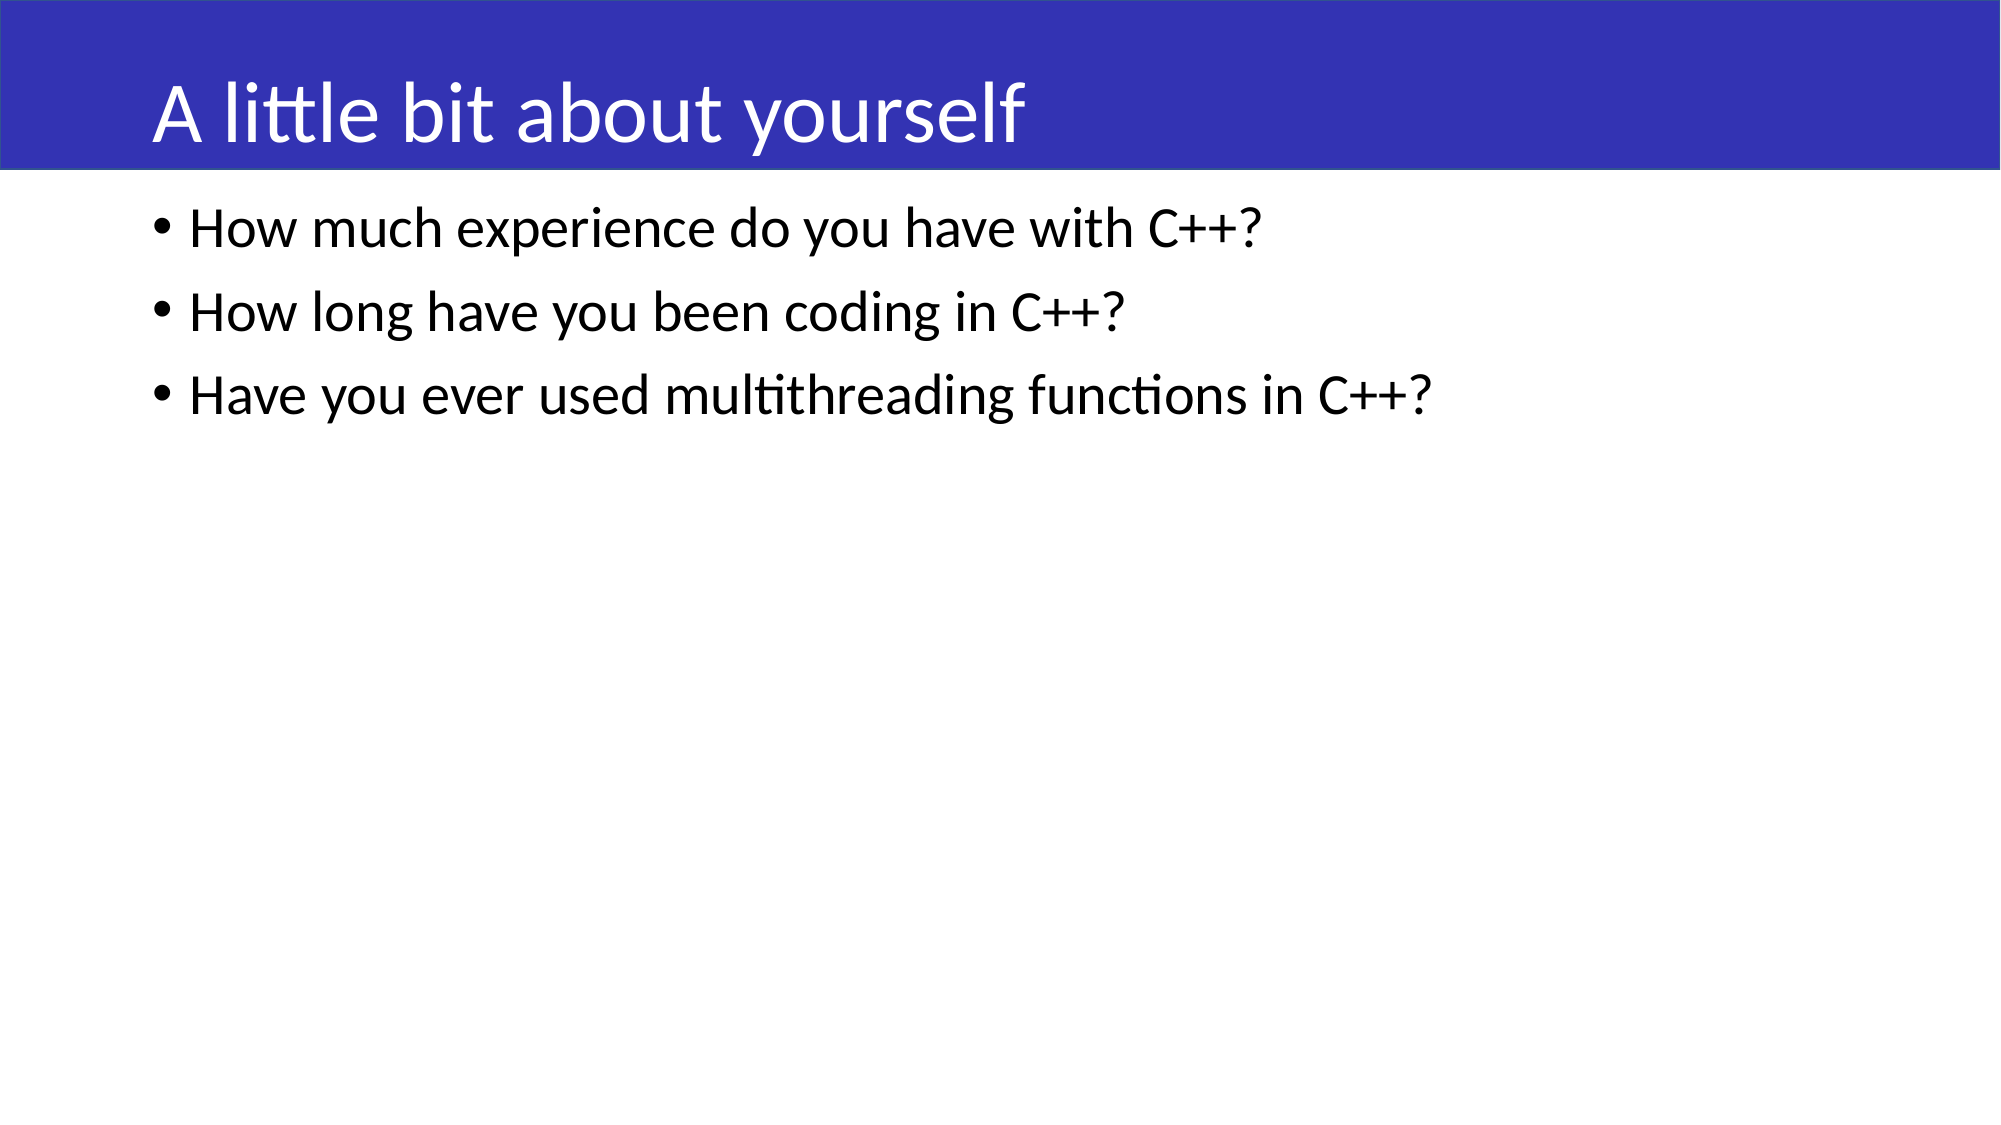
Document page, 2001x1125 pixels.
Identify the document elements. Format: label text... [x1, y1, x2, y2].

list How much experience do you have with C++? How long have you been coding in C++? Have you ever used multithreading functions in C++? [137, 189, 1863, 1014]
title A little bit about yourself [137, 59, 1863, 170]
